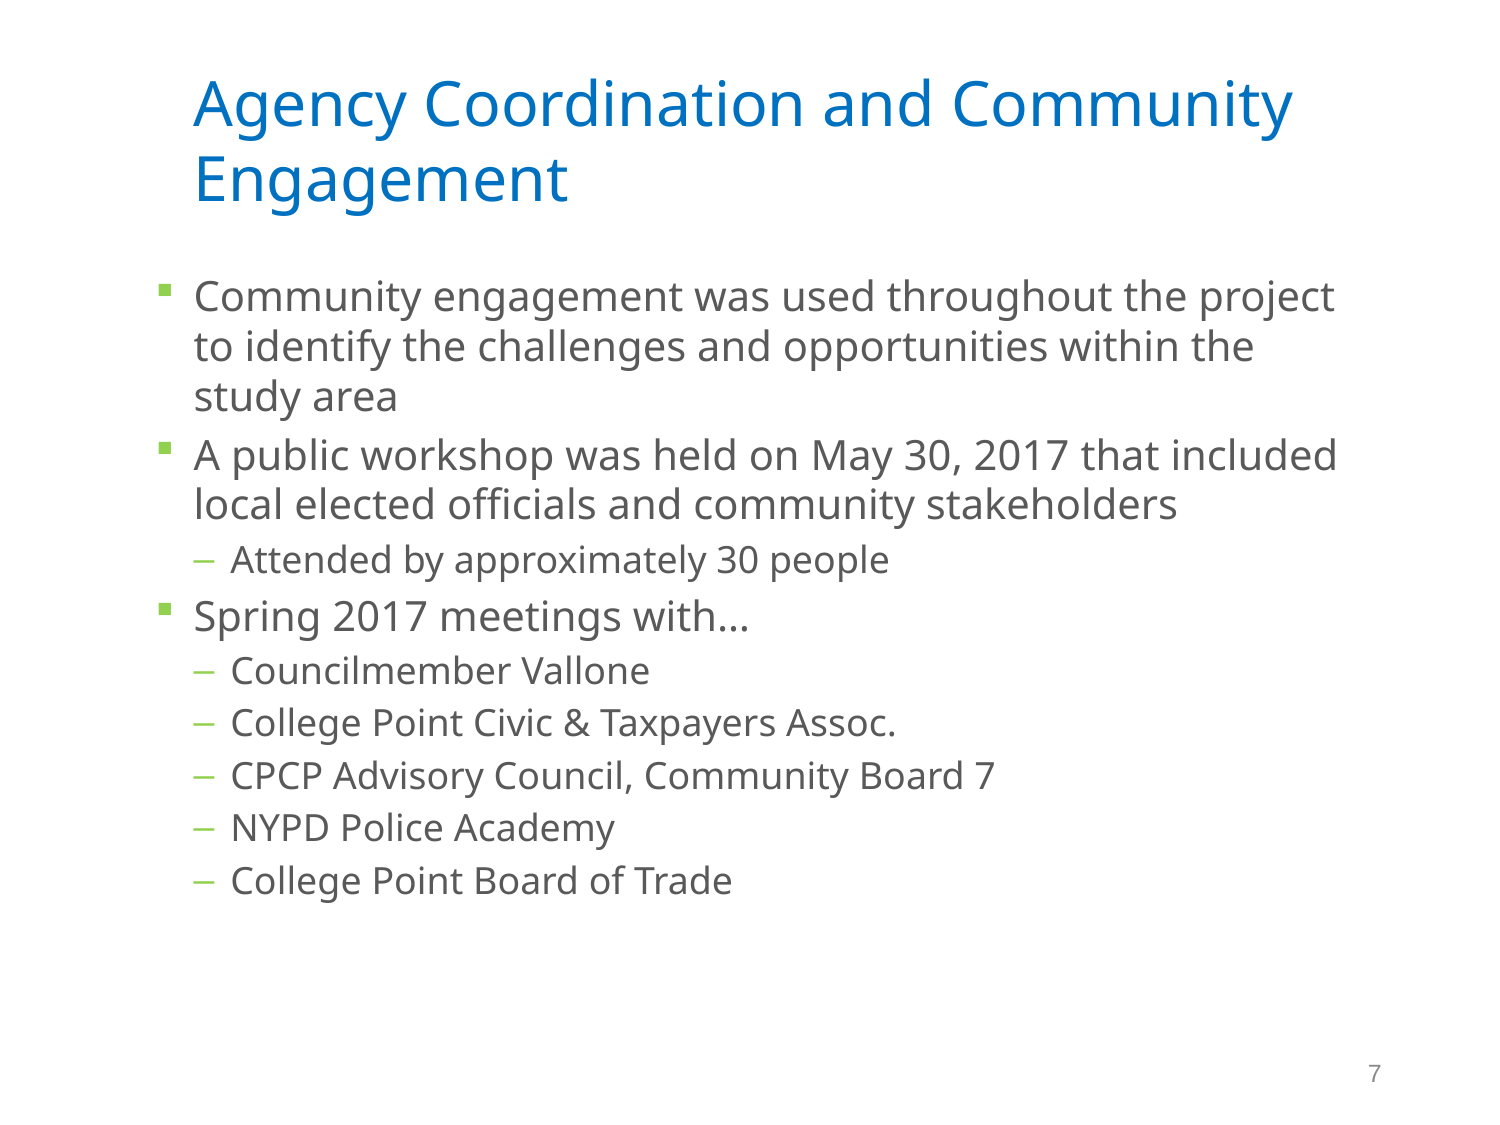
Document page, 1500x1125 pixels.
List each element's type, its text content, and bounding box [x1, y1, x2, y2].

list Community engagement was used throughout the project to identify the challenges and opportunities within the study area A public workshop was held on May 30, 2017 that included local elected officials and community stakeholders Attended by approximately 30 people Spring 2017 meetings with… Councilmember Vallone College Point Civic & Taxpayers Assoc. CPCP Advisory Council, Community Board 7 NYPD Police Academy College Point Board of Trade [74, 262, 1371, 925]
title Agency Coordination and Community Engagement [74, 44, 1352, 233]
slide_number 7 [1059, 1042, 1397, 1103]
